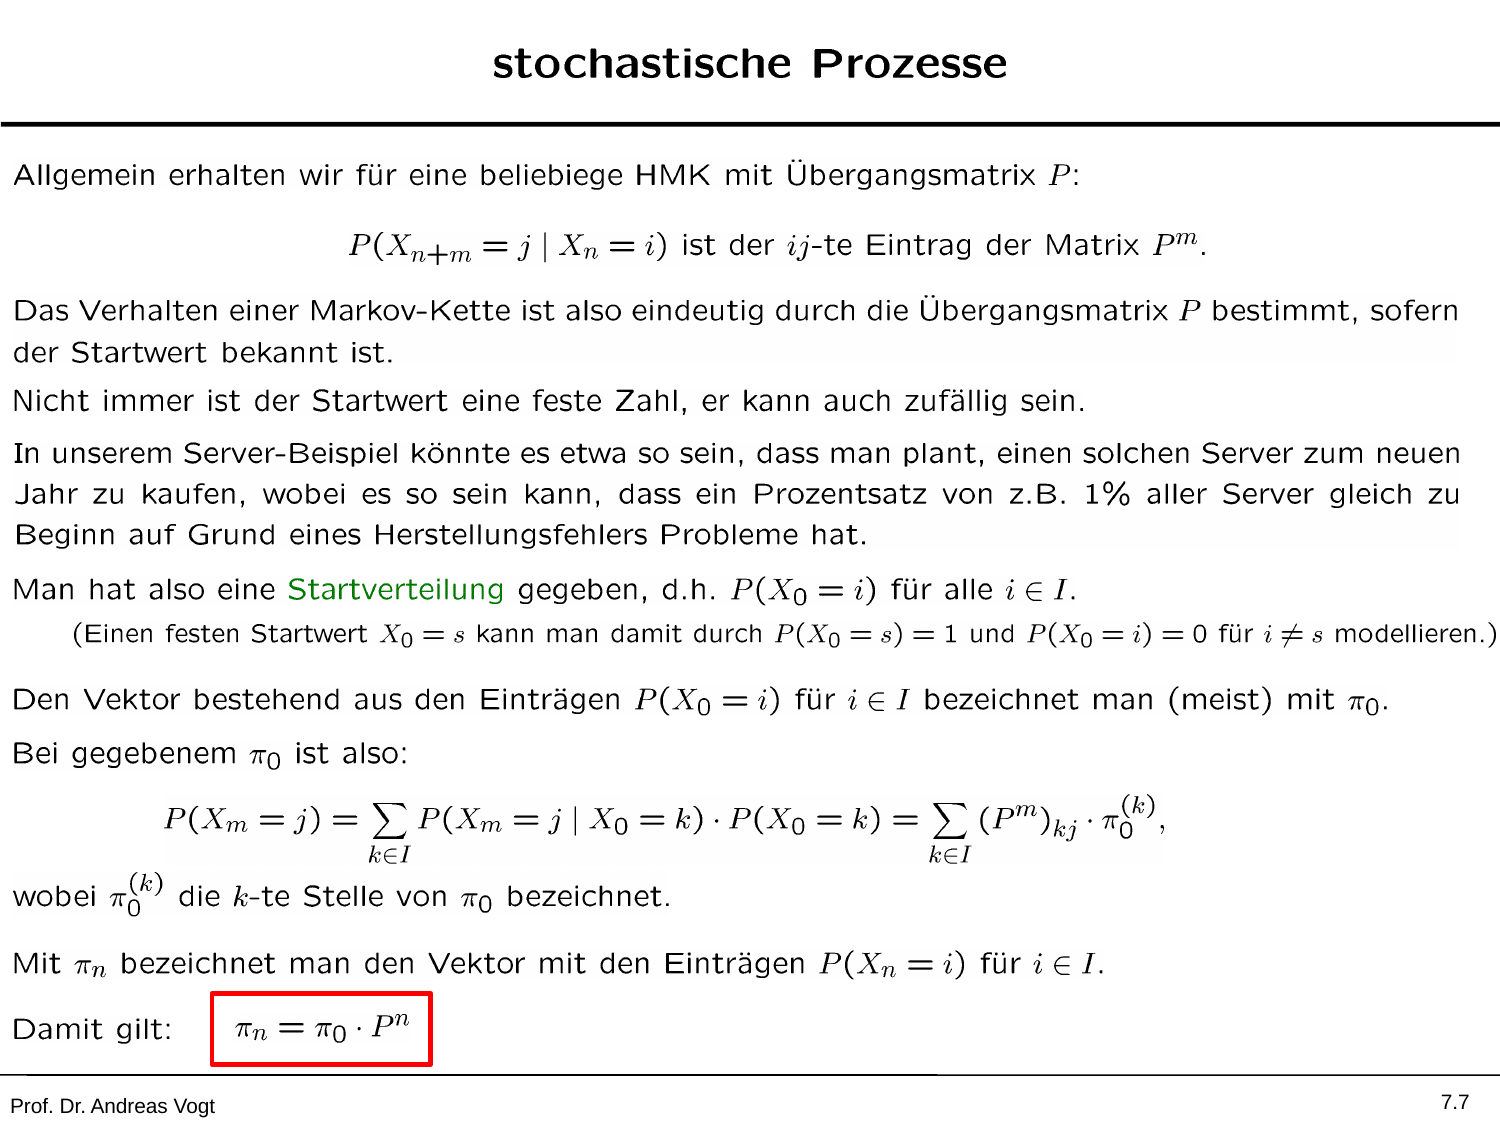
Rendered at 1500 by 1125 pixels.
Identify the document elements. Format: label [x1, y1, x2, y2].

picture [12, 294, 1458, 363]
picture [162, 793, 1164, 865]
picture [348, 231, 1206, 266]
picture [12, 686, 1388, 717]
picture [493, 48, 1007, 78]
picture [12, 871, 669, 918]
picture [12, 388, 1084, 416]
picture [235, 1014, 410, 1043]
picture [12, 741, 406, 770]
picture [12, 158, 1079, 190]
picture [12, 949, 1103, 980]
picture [73, 622, 1497, 648]
text_box [211, 993, 431, 1065]
picture [12, 441, 1459, 551]
picture [12, 1017, 170, 1044]
picture [12, 576, 1075, 606]
